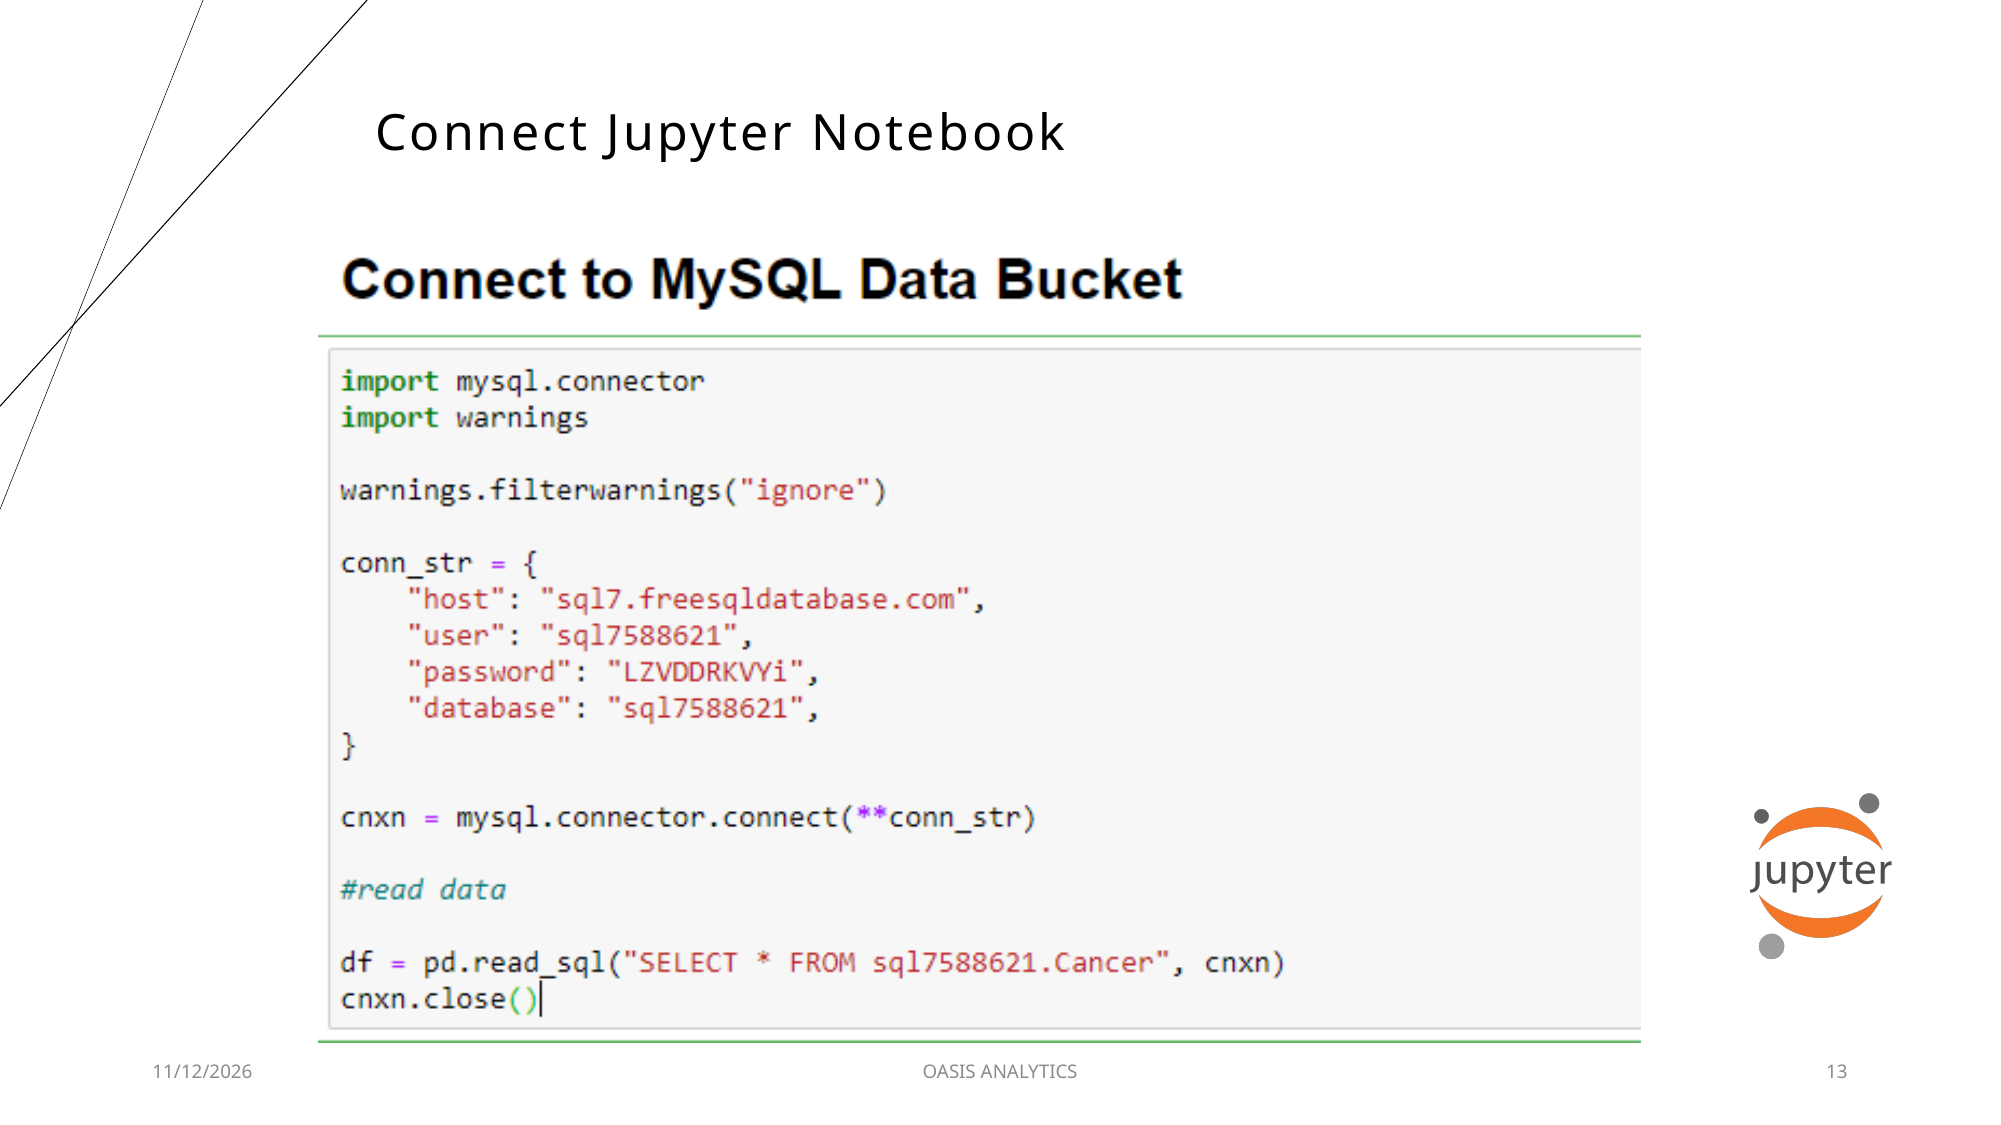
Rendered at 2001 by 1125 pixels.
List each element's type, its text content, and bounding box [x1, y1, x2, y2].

slide_number 13 [1412, 1042, 1863, 1103]
footer OASIS ANALYTICS [662, 1043, 1338, 1103]
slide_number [137, 1042, 588, 1103]
picture [1748, 791, 1894, 960]
list Connect Jupyter Notebook [359, 78, 1175, 169]
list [318, 201, 1640, 1043]
